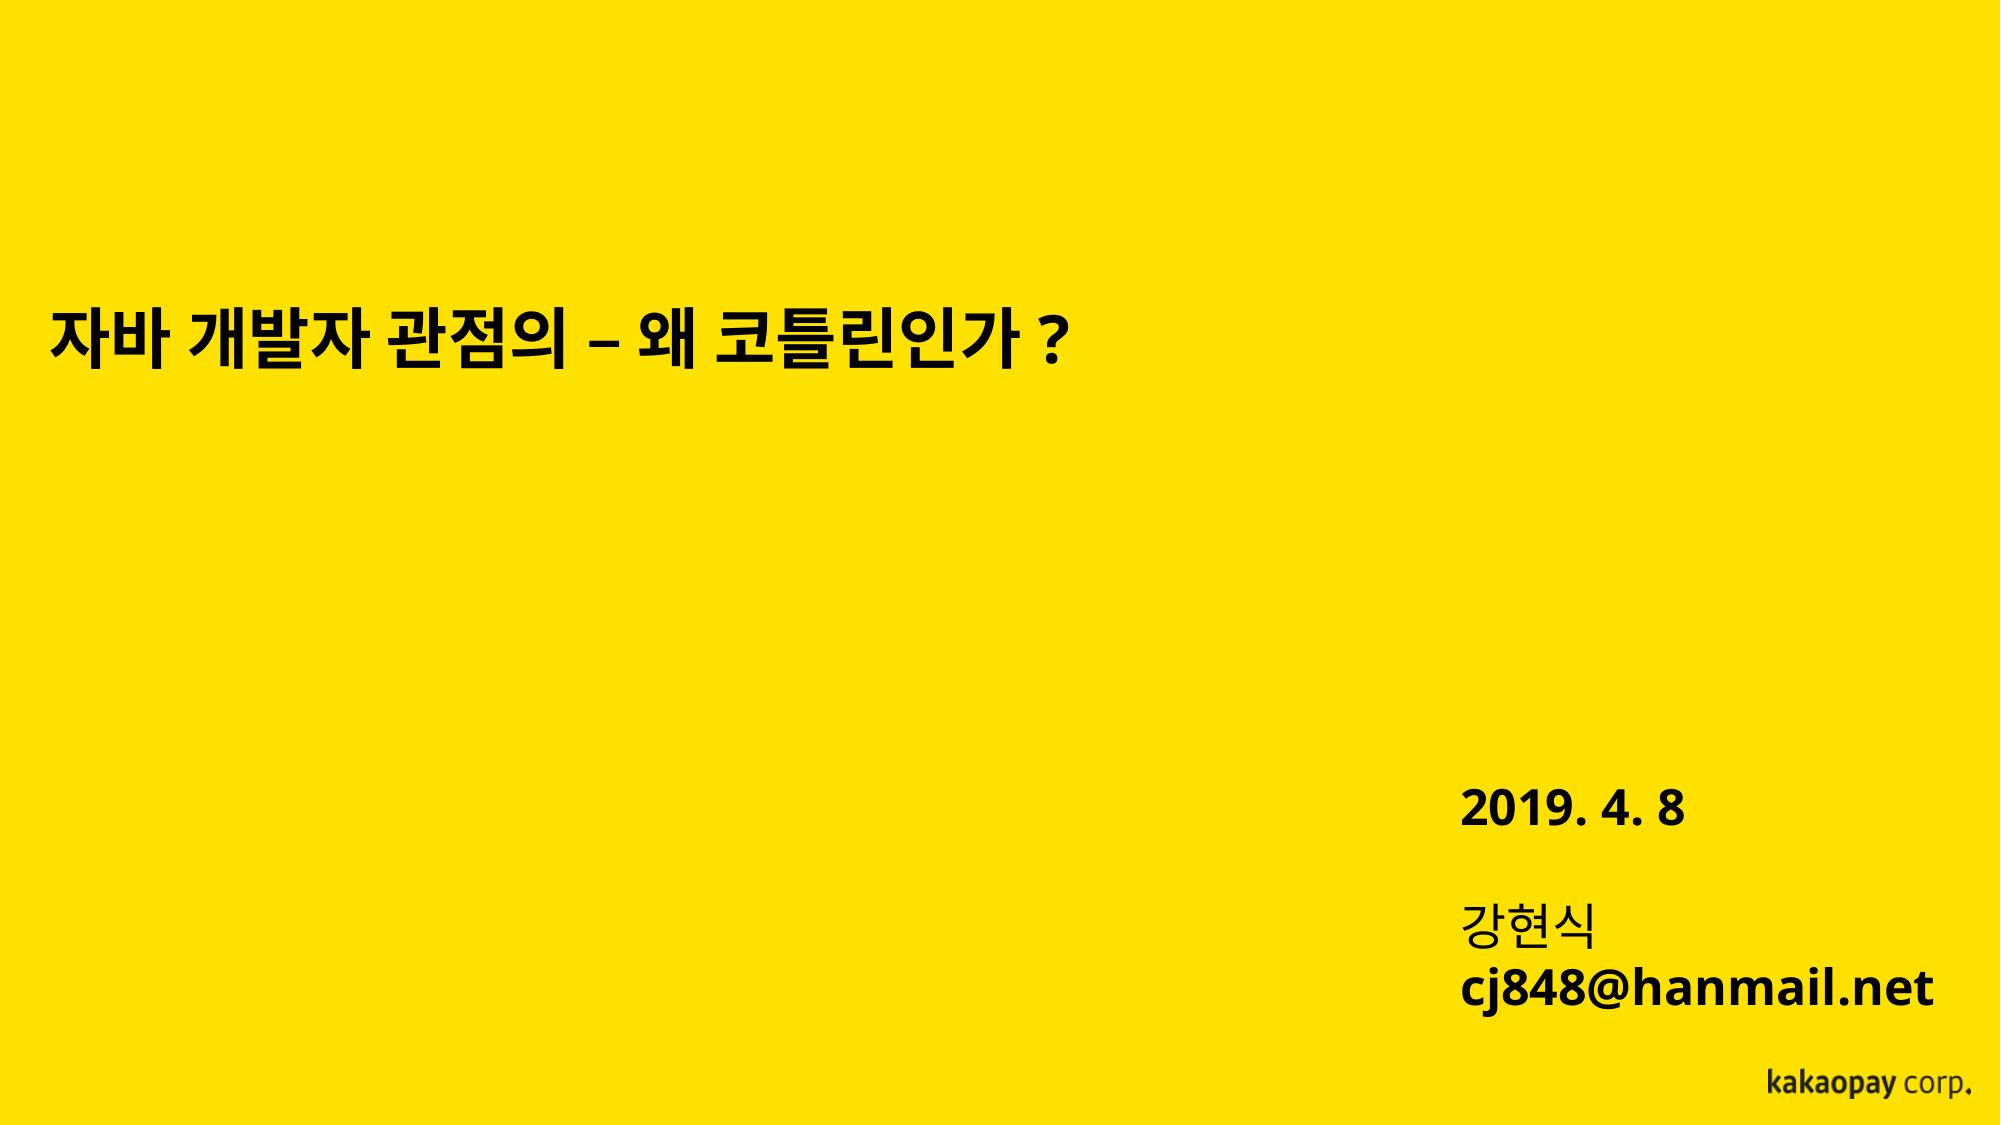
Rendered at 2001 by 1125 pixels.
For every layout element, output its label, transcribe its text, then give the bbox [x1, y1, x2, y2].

text_box 자바 개발자 관점의 – 왜 코틀린인가? [41, 289, 1078, 385]
text_box 2019. 4. 8 강현식 cj848@hanmail.net [1452, 767, 1943, 1023]
picture [1768, 1068, 1972, 1099]
